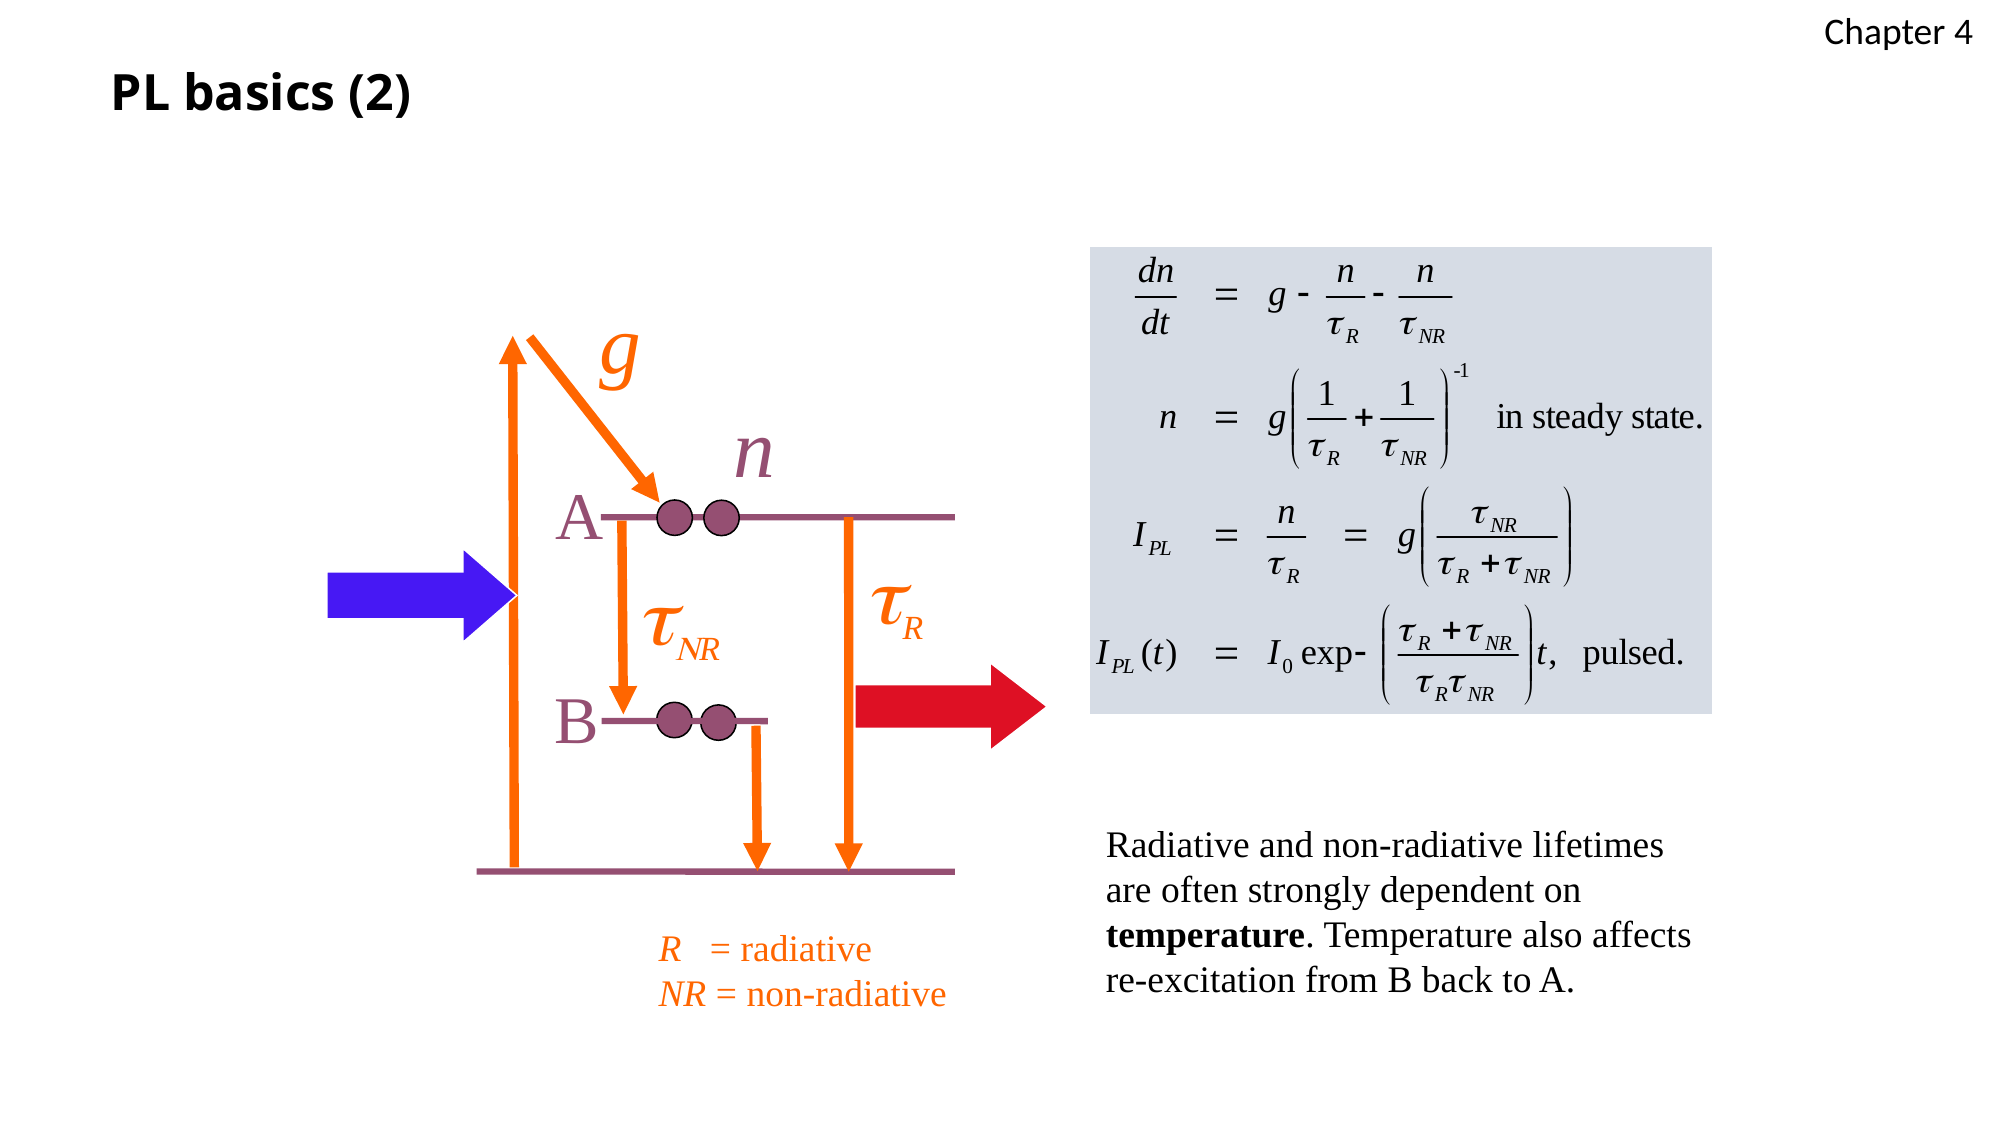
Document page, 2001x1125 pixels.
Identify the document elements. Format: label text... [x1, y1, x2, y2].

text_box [1089, 246, 1712, 714]
text_box [326, 548, 517, 643]
text_box tNR [623, 554, 828, 674]
text_box [842, 517, 855, 872]
text_box [506, 335, 519, 591]
text_box [656, 499, 693, 536]
text_box n [718, 387, 791, 502]
text_box [854, 662, 1048, 751]
text_box [703, 500, 740, 536]
text_box A [540, 465, 619, 561]
text_box B [540, 669, 615, 765]
title PL basics (2) [95, 0, 1446, 188]
text_box [656, 722, 692, 738]
text_box Radiative and non-radiative lifetimes are often strongly dependent on temperature. Temperature also affects re-excitation from B back to A. [1091, 812, 1712, 1023]
text_box tR [851, 534, 970, 654]
text_box g [584, 282, 657, 398]
text_box [700, 704, 736, 721]
text_box Chapter 4 [1809, 0, 1988, 60]
text_box [700, 722, 737, 741]
text_box [529, 337, 660, 503]
text_box [656, 702, 693, 721]
text_box R = radiative NR = non-radiative [643, 916, 963, 1022]
text_box [751, 725, 764, 872]
text_box [617, 520, 630, 715]
